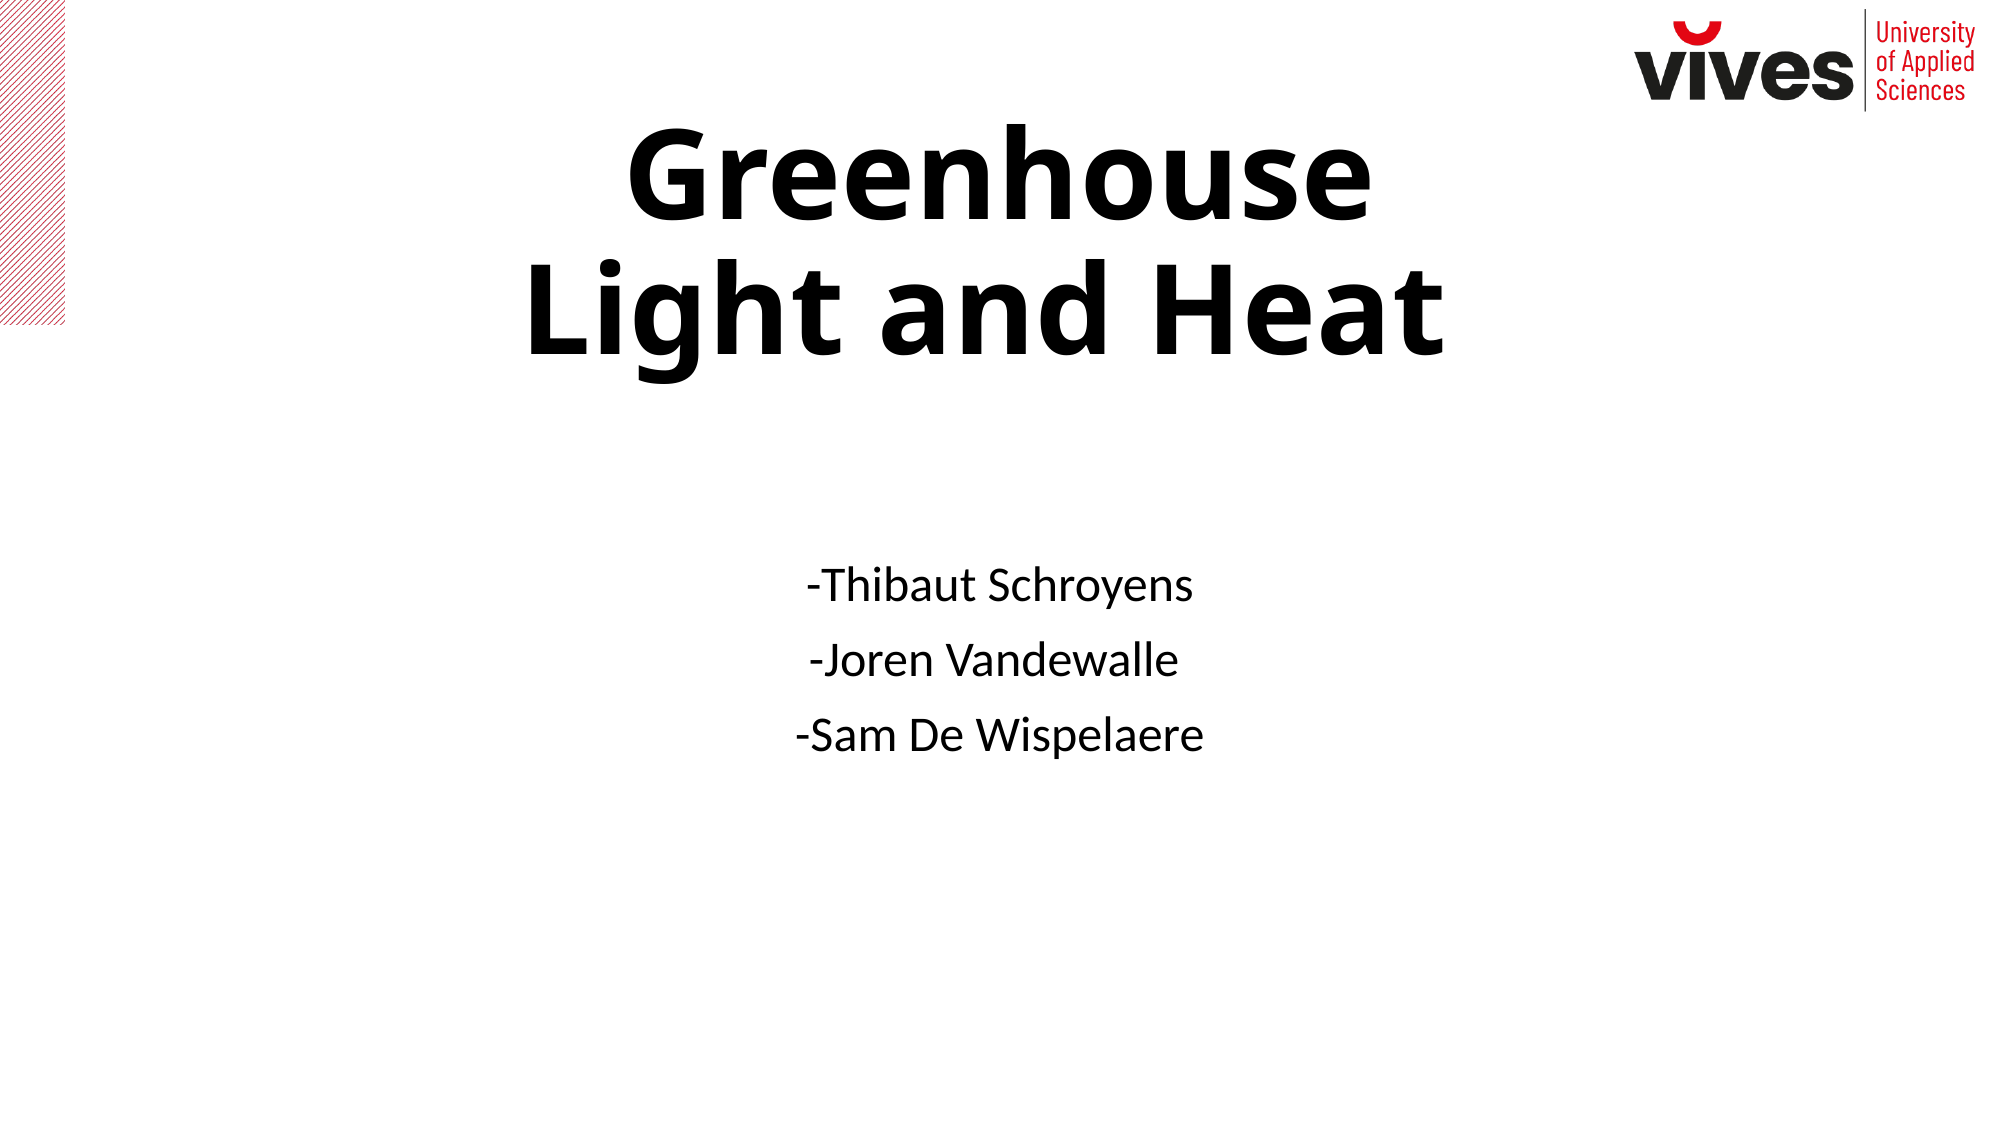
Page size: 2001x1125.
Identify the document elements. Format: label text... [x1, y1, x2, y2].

title Greenhouse Light and Heat [249, 89, 1750, 389]
picture [0, 0, 65, 325]
subtitle -Thibaut Schroyens -Joren Vandewalle -Sam De Wispelaere [249, 550, 1750, 823]
picture [1634, 9, 1975, 112]
